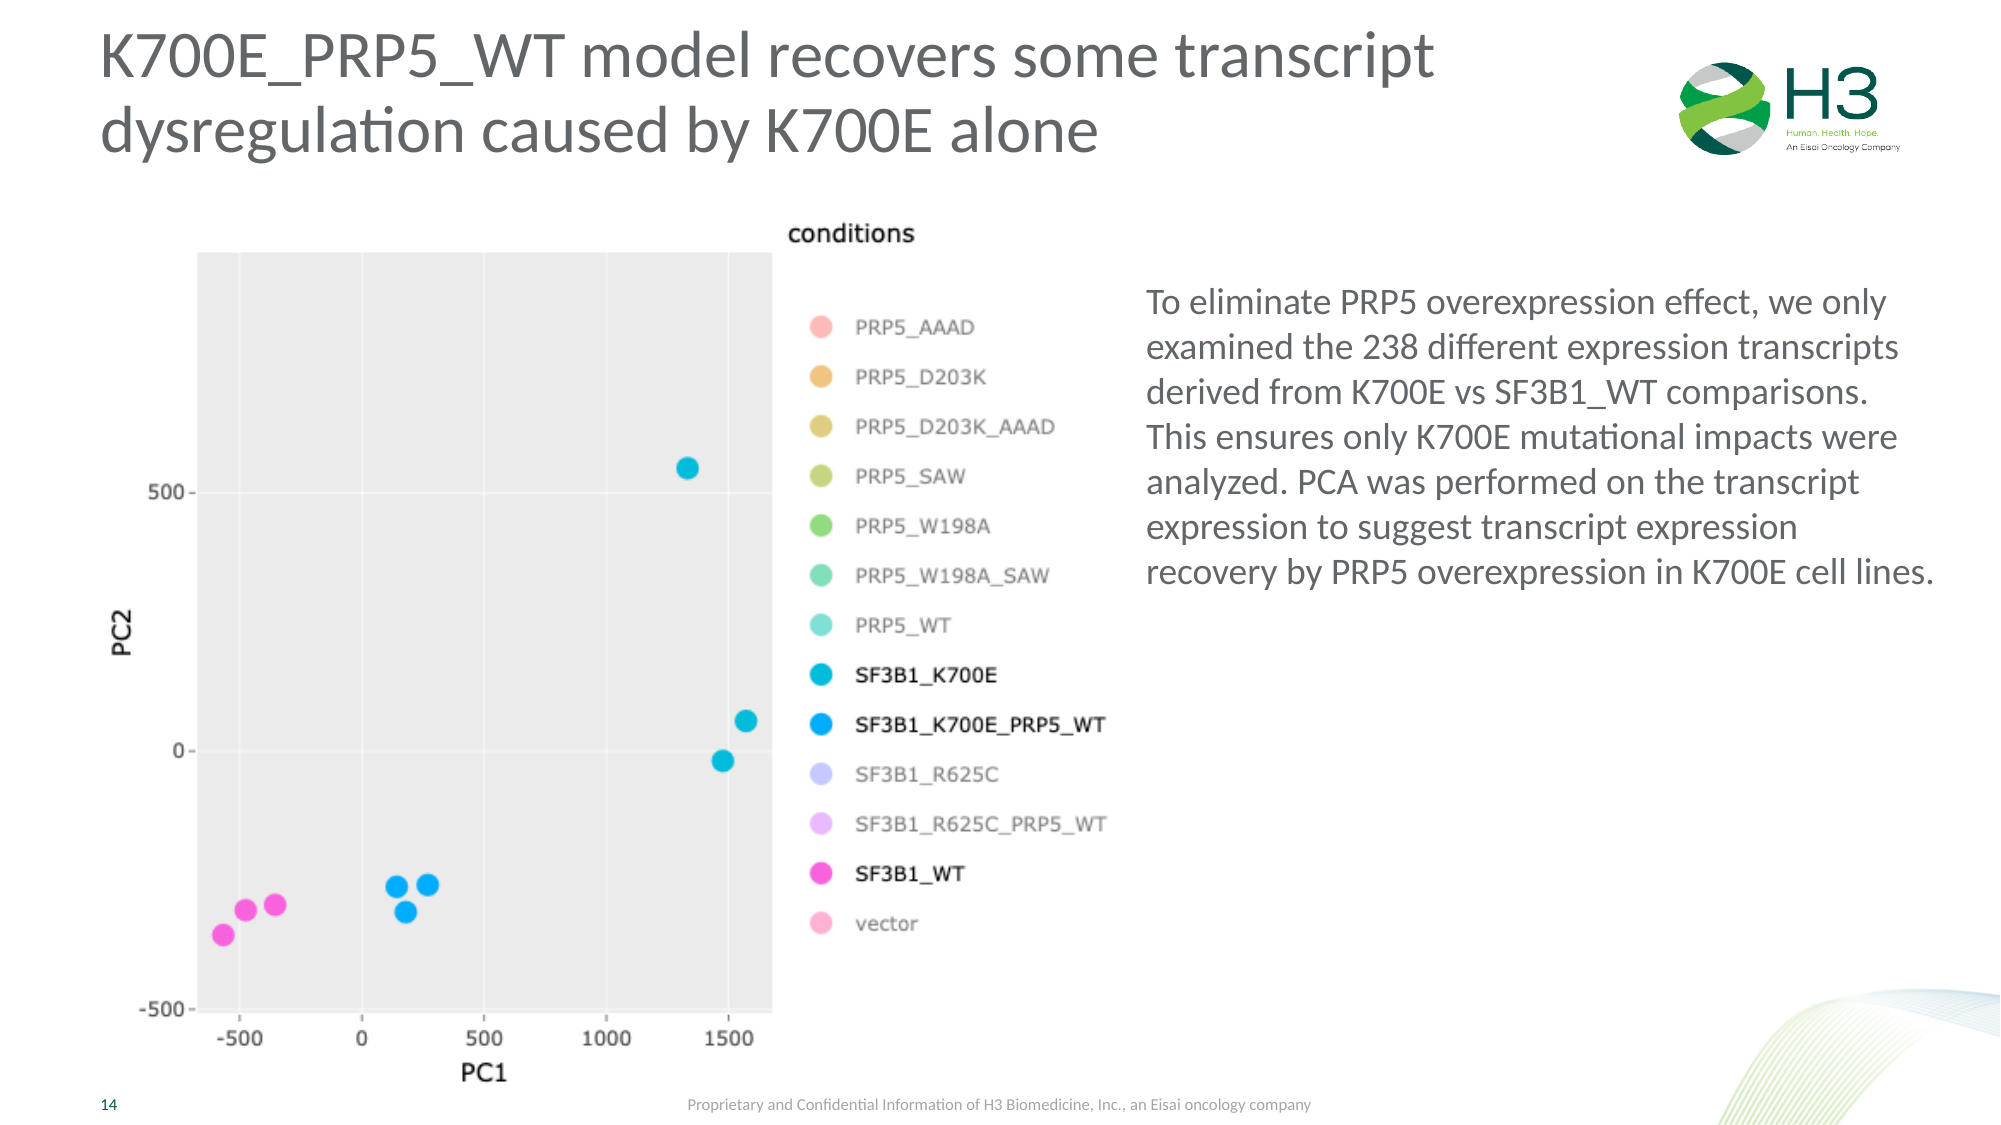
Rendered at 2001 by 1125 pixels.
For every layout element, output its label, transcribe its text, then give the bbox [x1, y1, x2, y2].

text_box To eliminate PRP5 overexpression effect, we only examined the 238 different expression transcripts derived from K700E vs SF3B1_WT comparisons. This ensures only K700E mutational impacts were analyzed. PCA was performed on the transcript expression to suggest transcript expression recovery by PRP5 overexpression in K700E cell lines. [1136, 269, 1953, 600]
footer Proprietary and Confidential Information of H3 Biomedicine, Inc., an Eisai oncology company [635, 1083, 1365, 1125]
slide_number 14 [100, 1093, 202, 1125]
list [100, 209, 1132, 1087]
picture [1700, 977, 2000, 1125]
title K700E_PRP5_WT model recovers some transcript dysregulation caused by K700E alone [100, 0, 1681, 174]
picture [1681, 62, 1900, 155]
